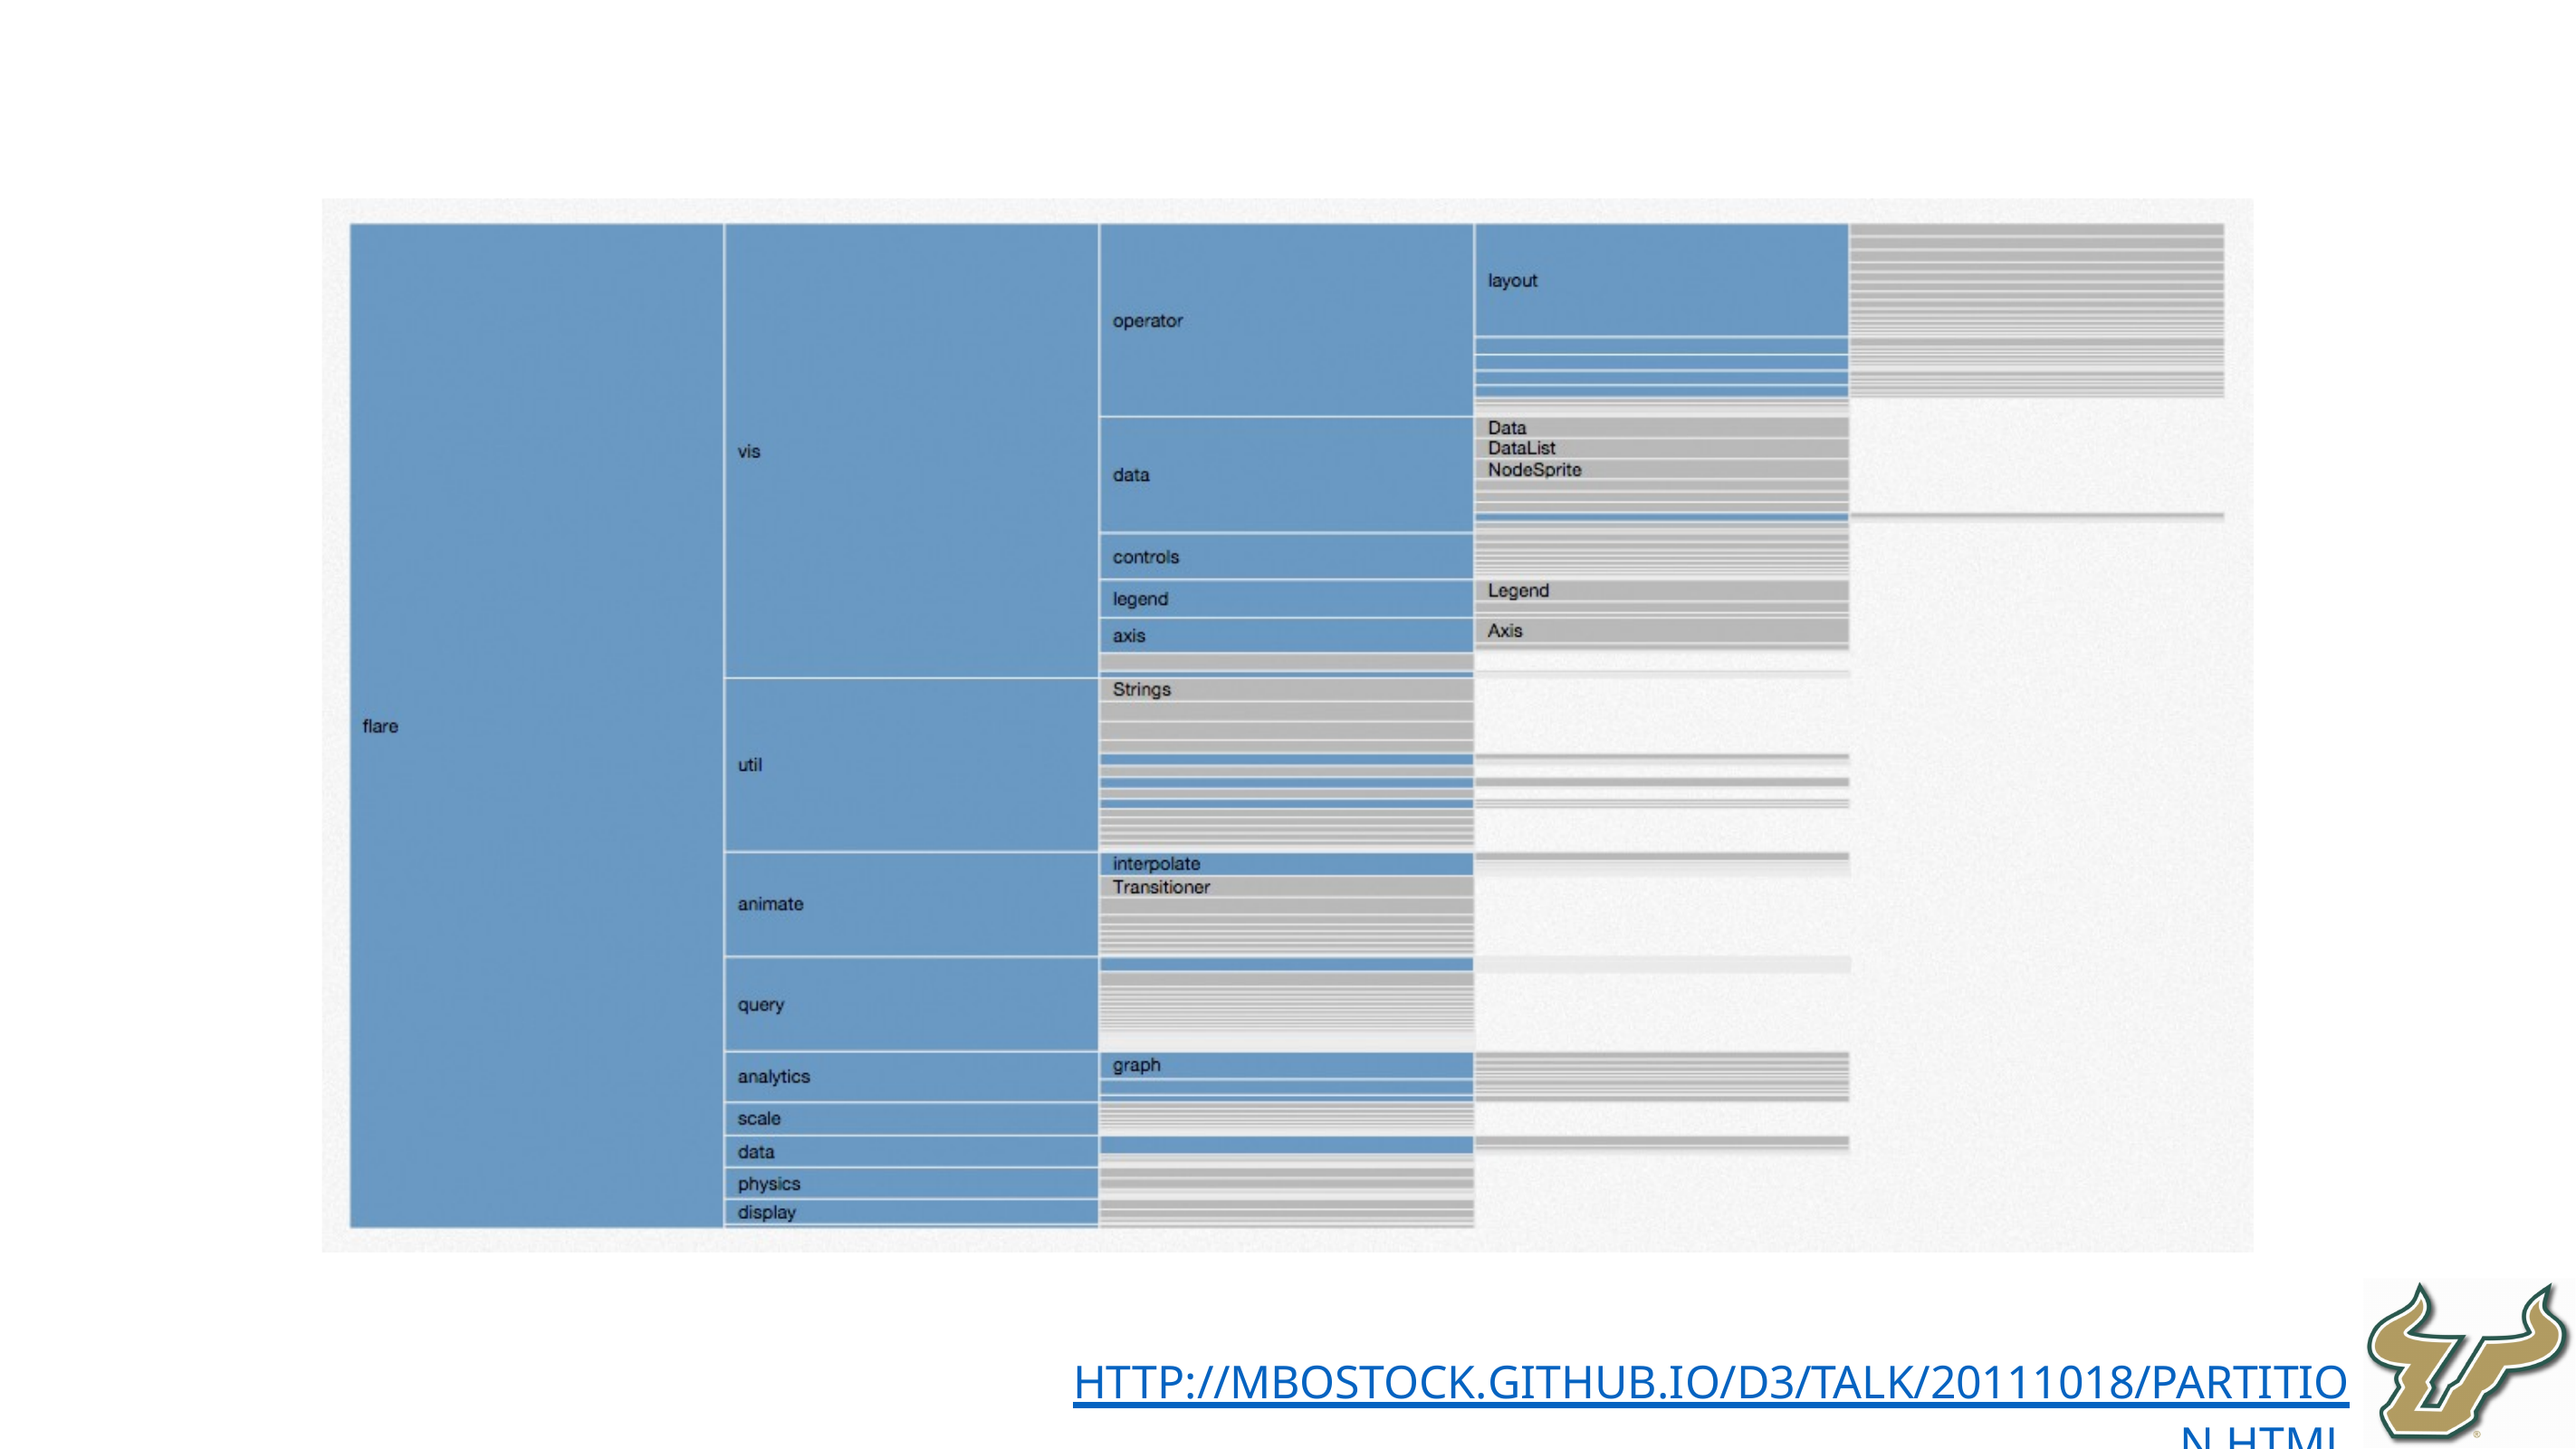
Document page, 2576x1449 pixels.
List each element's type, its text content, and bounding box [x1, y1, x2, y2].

text_box [321, 198, 2254, 1252]
list http://mbostock.github.io/d3/talk/20111018/partition.html [1004, 1380, 2363, 1449]
picture [2363, 1278, 2576, 1448]
